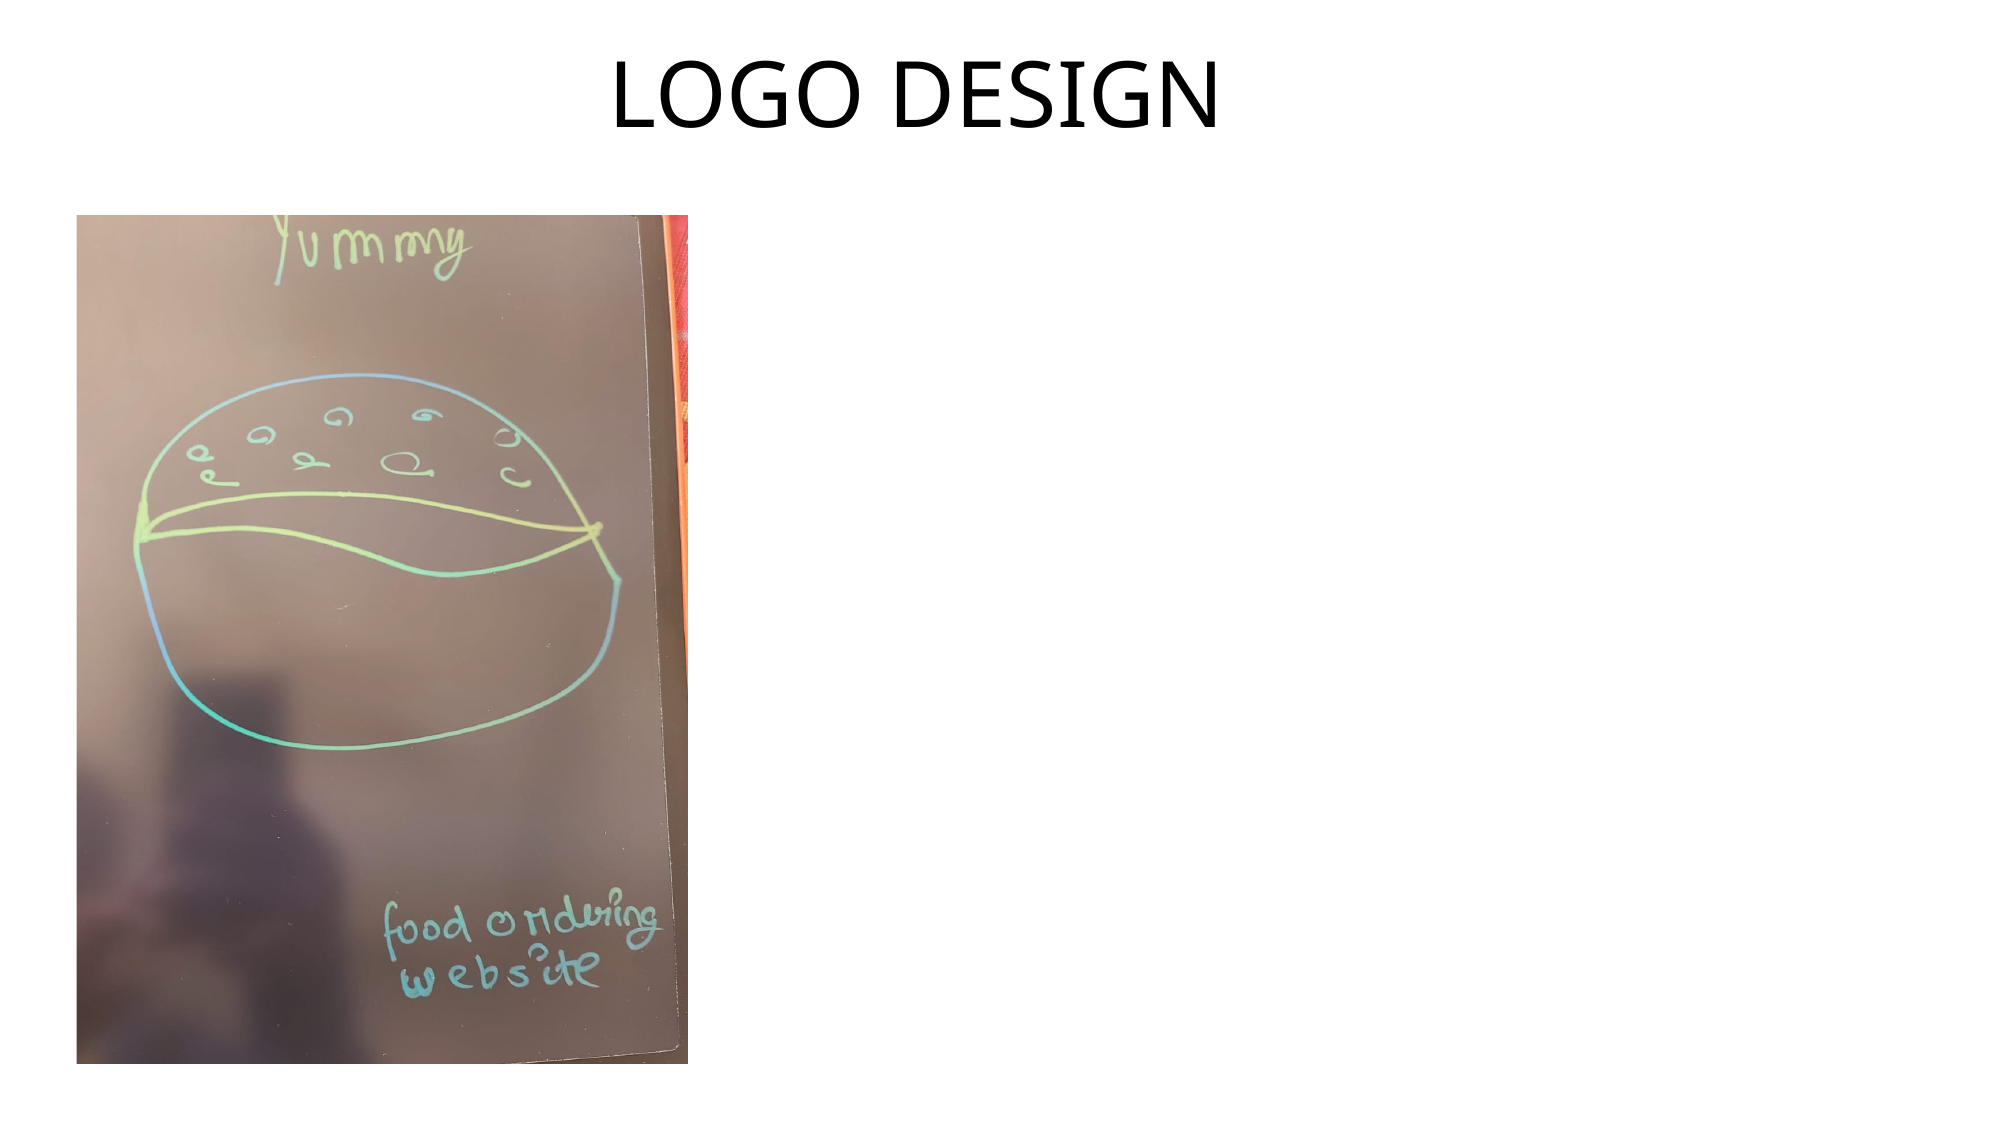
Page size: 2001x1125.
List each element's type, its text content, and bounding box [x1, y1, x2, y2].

title LOGO DESIGN [593, 0, 1323, 207]
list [76, 214, 689, 1065]
